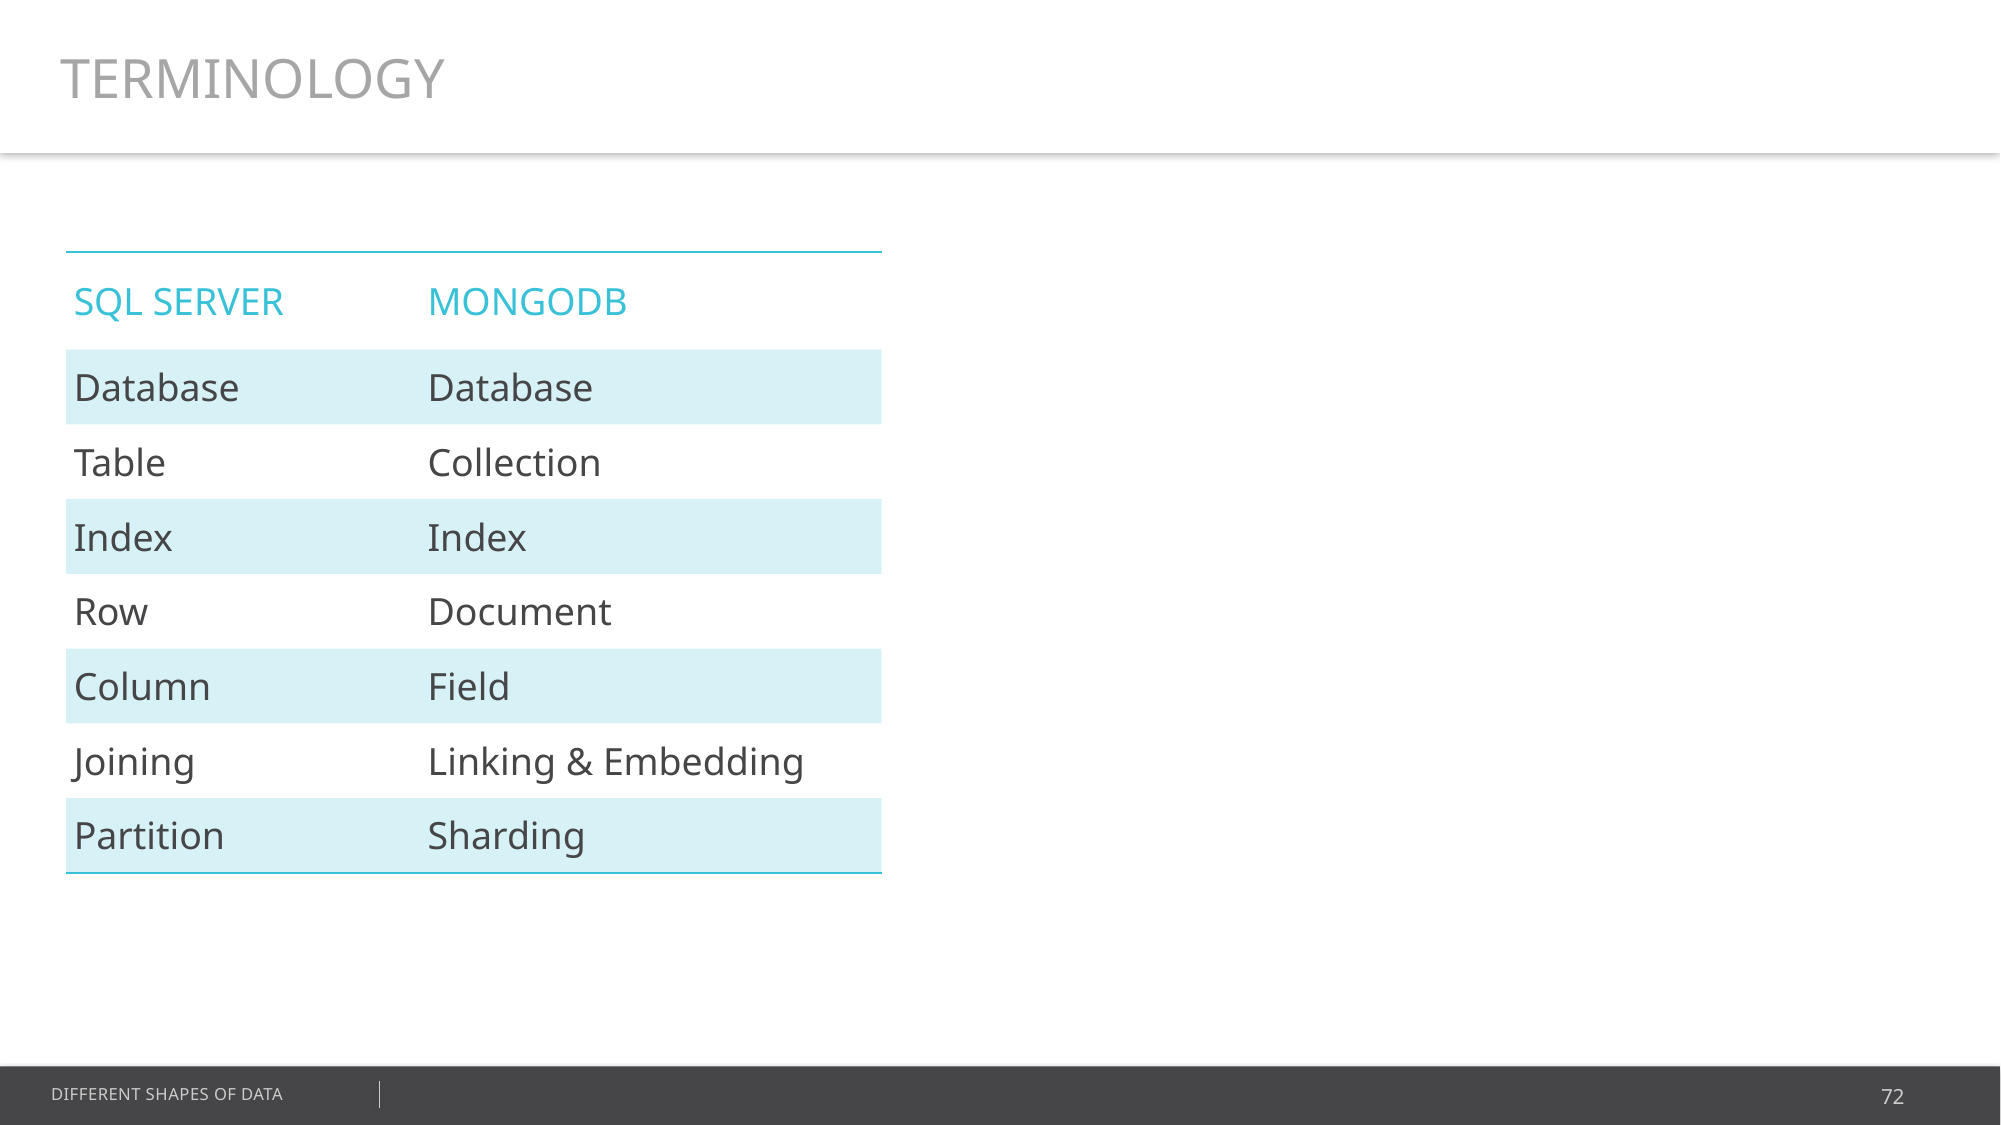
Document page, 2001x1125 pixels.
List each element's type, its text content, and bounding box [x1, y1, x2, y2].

table_cell Joining [66, 723, 420, 798]
table_cell Index [420, 499, 882, 574]
table_cell Collection [420, 424, 882, 499]
list TERMINOLOGY [0, 0, 2000, 153]
table_cell Database [420, 350, 882, 424]
table_cell Row [66, 574, 420, 649]
table_cell Database [66, 350, 420, 424]
table_cell Index [66, 499, 420, 574]
table_cell Partition [66, 798, 420, 872]
table_cell Field [420, 649, 882, 723]
table_cell Document [420, 574, 882, 649]
table_cell Table [66, 424, 420, 499]
table_header MONGODB [420, 253, 882, 350]
table_cell Sharding [420, 798, 882, 872]
table_header SQL SERVER [66, 253, 420, 350]
table_cell Linking & Embedding [420, 723, 882, 798]
table_cell Column [66, 649, 420, 723]
